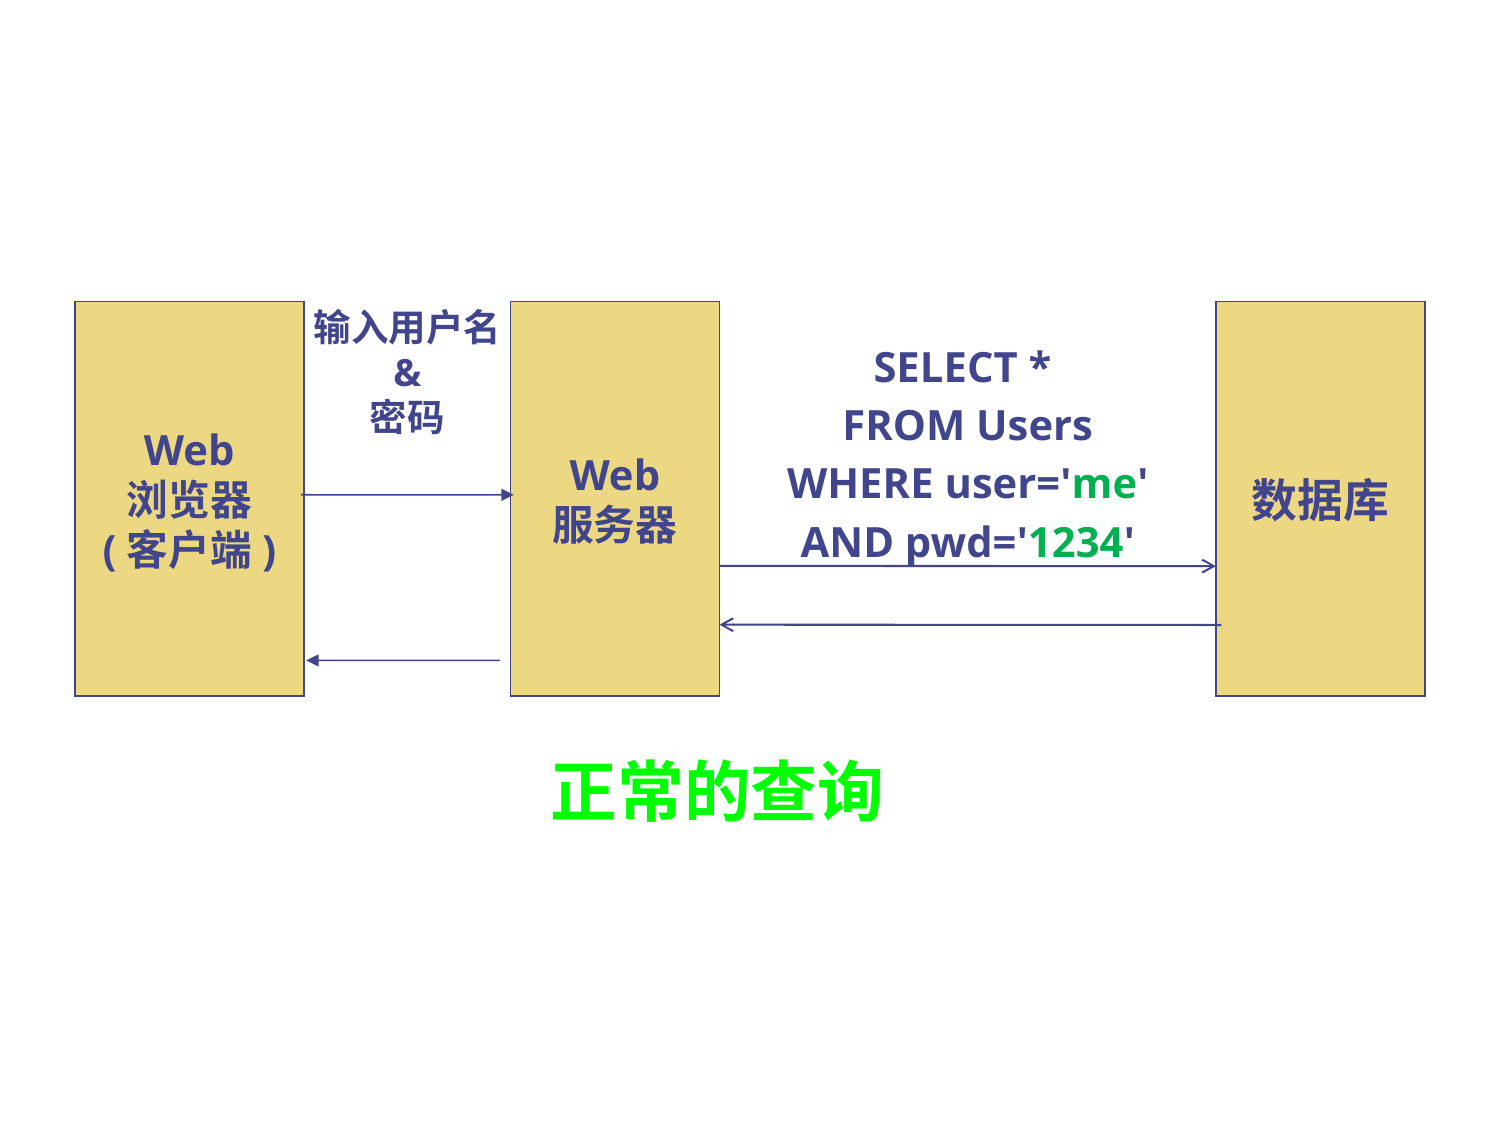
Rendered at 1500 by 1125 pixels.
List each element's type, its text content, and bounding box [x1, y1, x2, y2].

text_box Web 浏览器 (客户端) [74, 301, 304, 697]
text_box [306, 654, 500, 667]
text_box Web 服务器 [510, 301, 720, 697]
text_box [300, 488, 514, 502]
text_box 数据库 [1215, 301, 1425, 697]
text_box 正常的查询 [467, 742, 968, 838]
text_box SELECT * FROM Users WHERE user='me' AND pwd='1234' [719, 324, 1216, 565]
text_box 输入用户名 & 密码 [298, 297, 517, 447]
